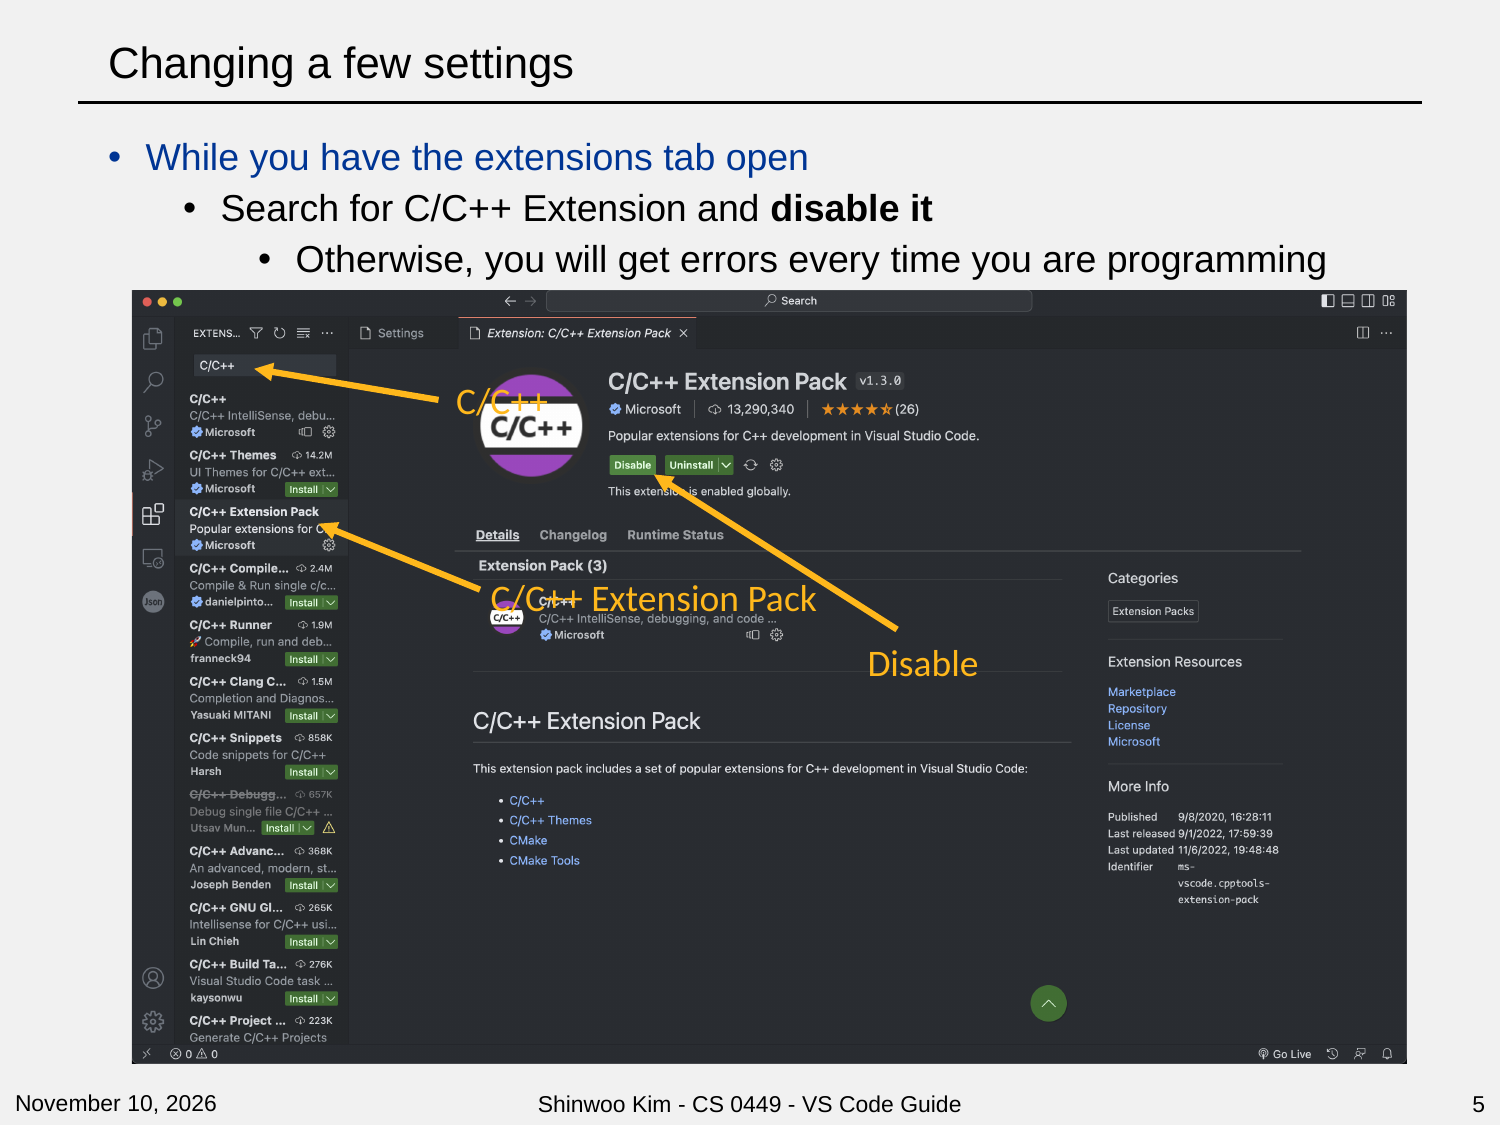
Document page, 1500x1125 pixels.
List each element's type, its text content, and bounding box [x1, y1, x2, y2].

title Changing a few settings [93, 10, 1407, 96]
list While you have the extensions tab open Search for C/C++ Extension and disable it Otherwise, you will get errors every time you are programming [93, 131, 1408, 1009]
footer Shinwoo Kim - CS 0449 - VS Code Guide [496, 1065, 1004, 1125]
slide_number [0, 1063, 338, 1124]
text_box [653, 474, 898, 630]
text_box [318, 523, 480, 590]
picture [131, 289, 1407, 1064]
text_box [254, 368, 439, 400]
slide_number 5 [1162, 1065, 1500, 1125]
